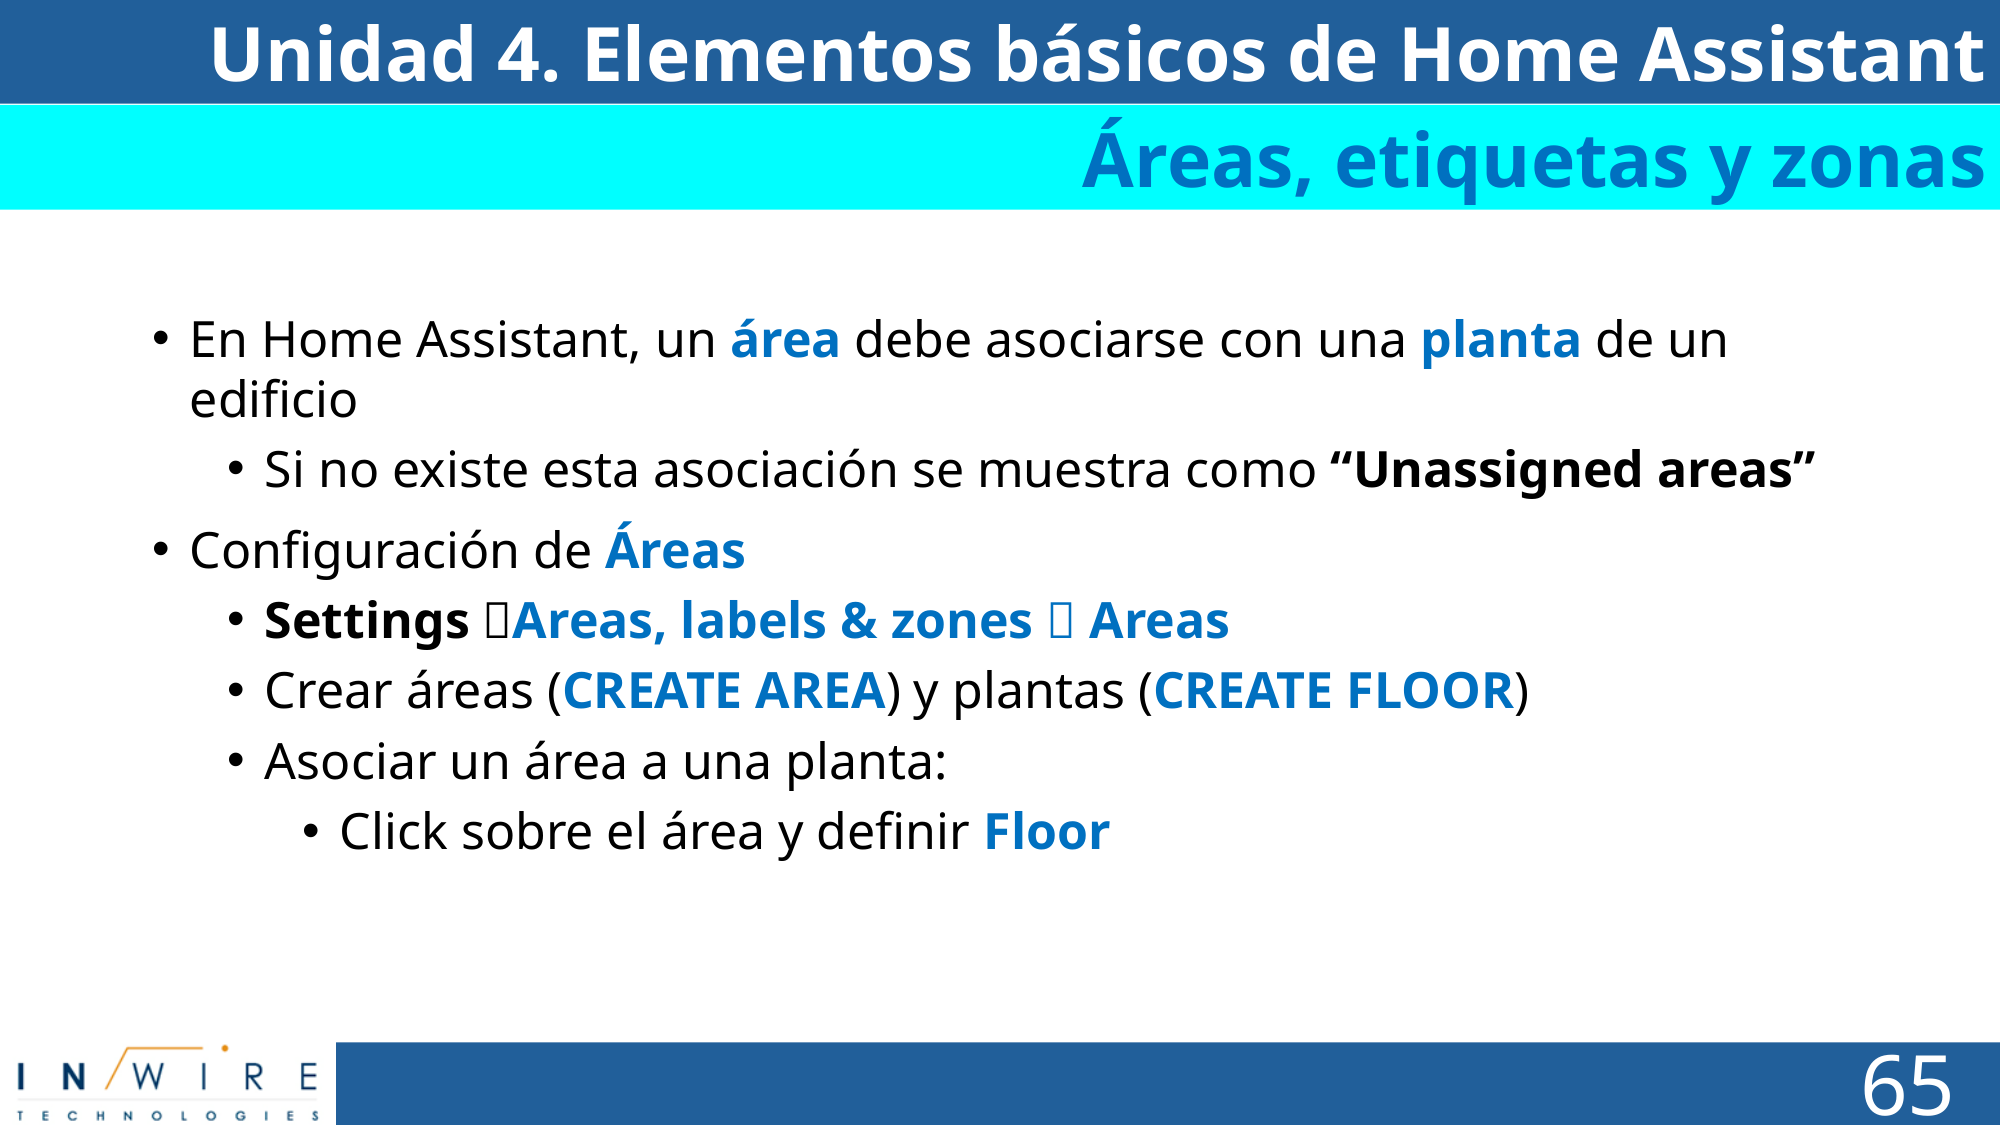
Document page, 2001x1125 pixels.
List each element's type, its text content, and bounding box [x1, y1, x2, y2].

list En Home Assistant, un área debe asociarse con una planta de un edificio Si no existe esta asociación se muestra como “Unassigned areas” Configuración de Áreas Settings Areas, labels & zones  Areas Crear áreas (CREATE AREA) y plantas (CREATE FLOOR) Asociar un área a una planta: Click sobre el área y definir Floor [137, 299, 1863, 1014]
text_box Áreas, etiquetas y zonas [0, 104, 2000, 210]
picture [0, 1037, 336, 1125]
text_box Unidad 4. Elementos básicos de Home Assistant [0, 0, 2000, 104]
